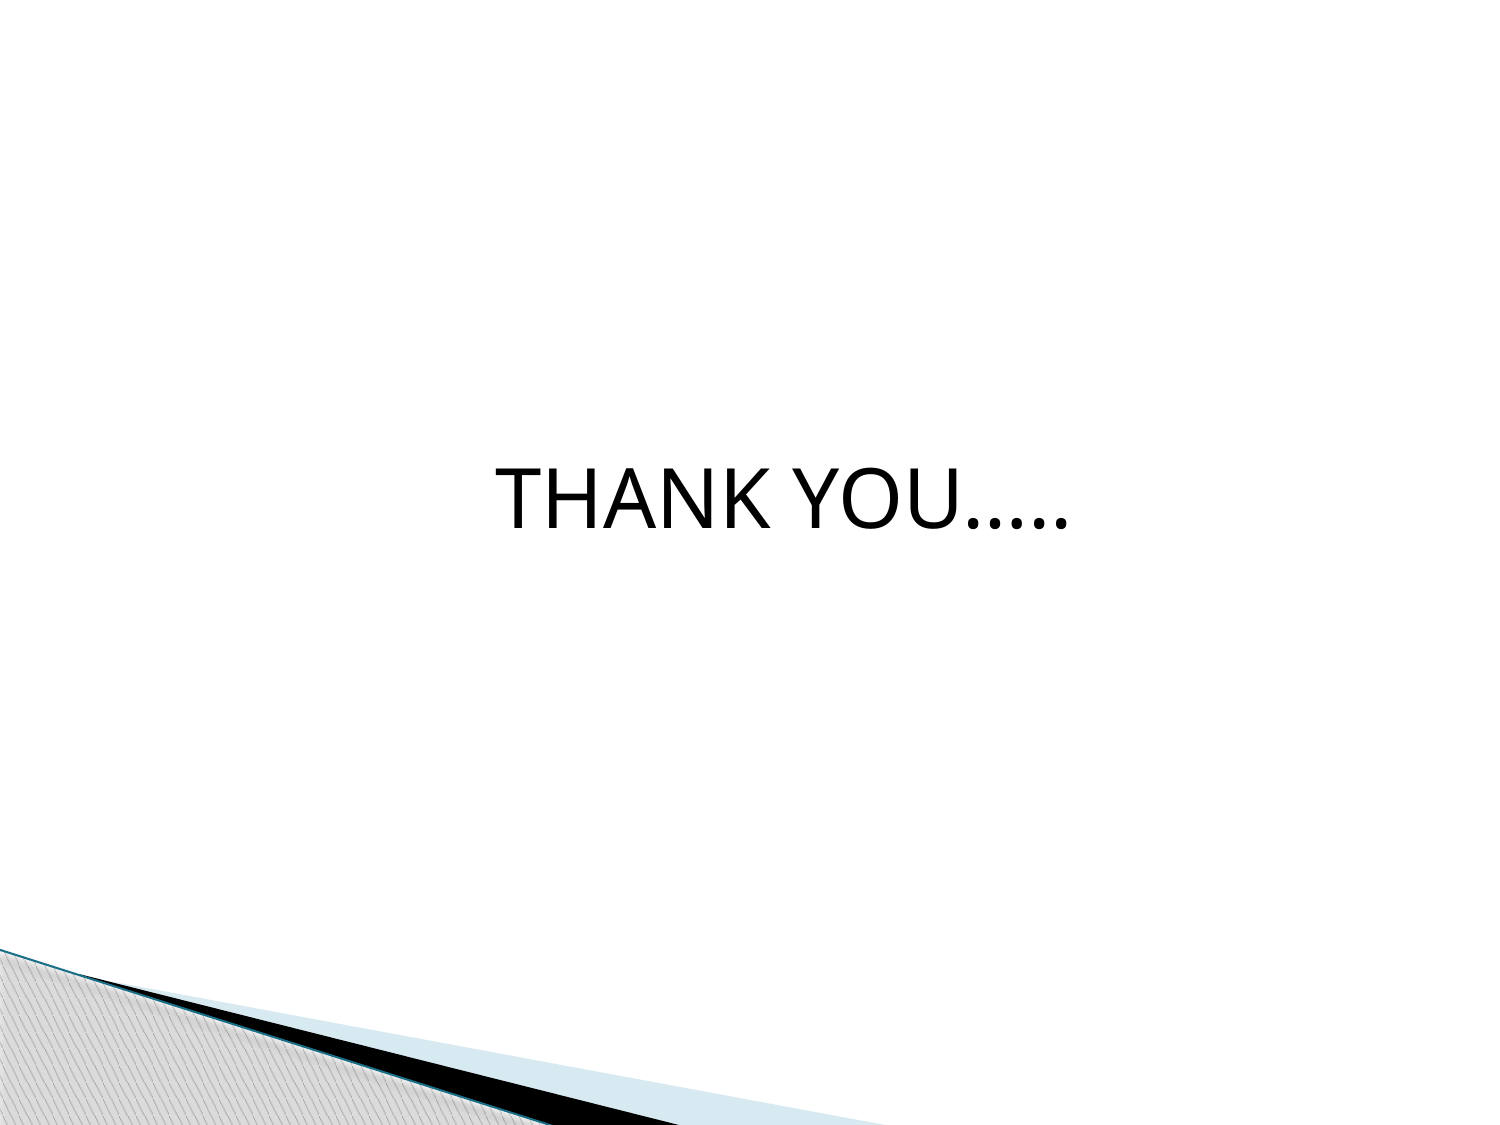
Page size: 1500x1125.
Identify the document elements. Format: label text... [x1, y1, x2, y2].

list THANK YOU….. [99, 437, 1450, 670]
